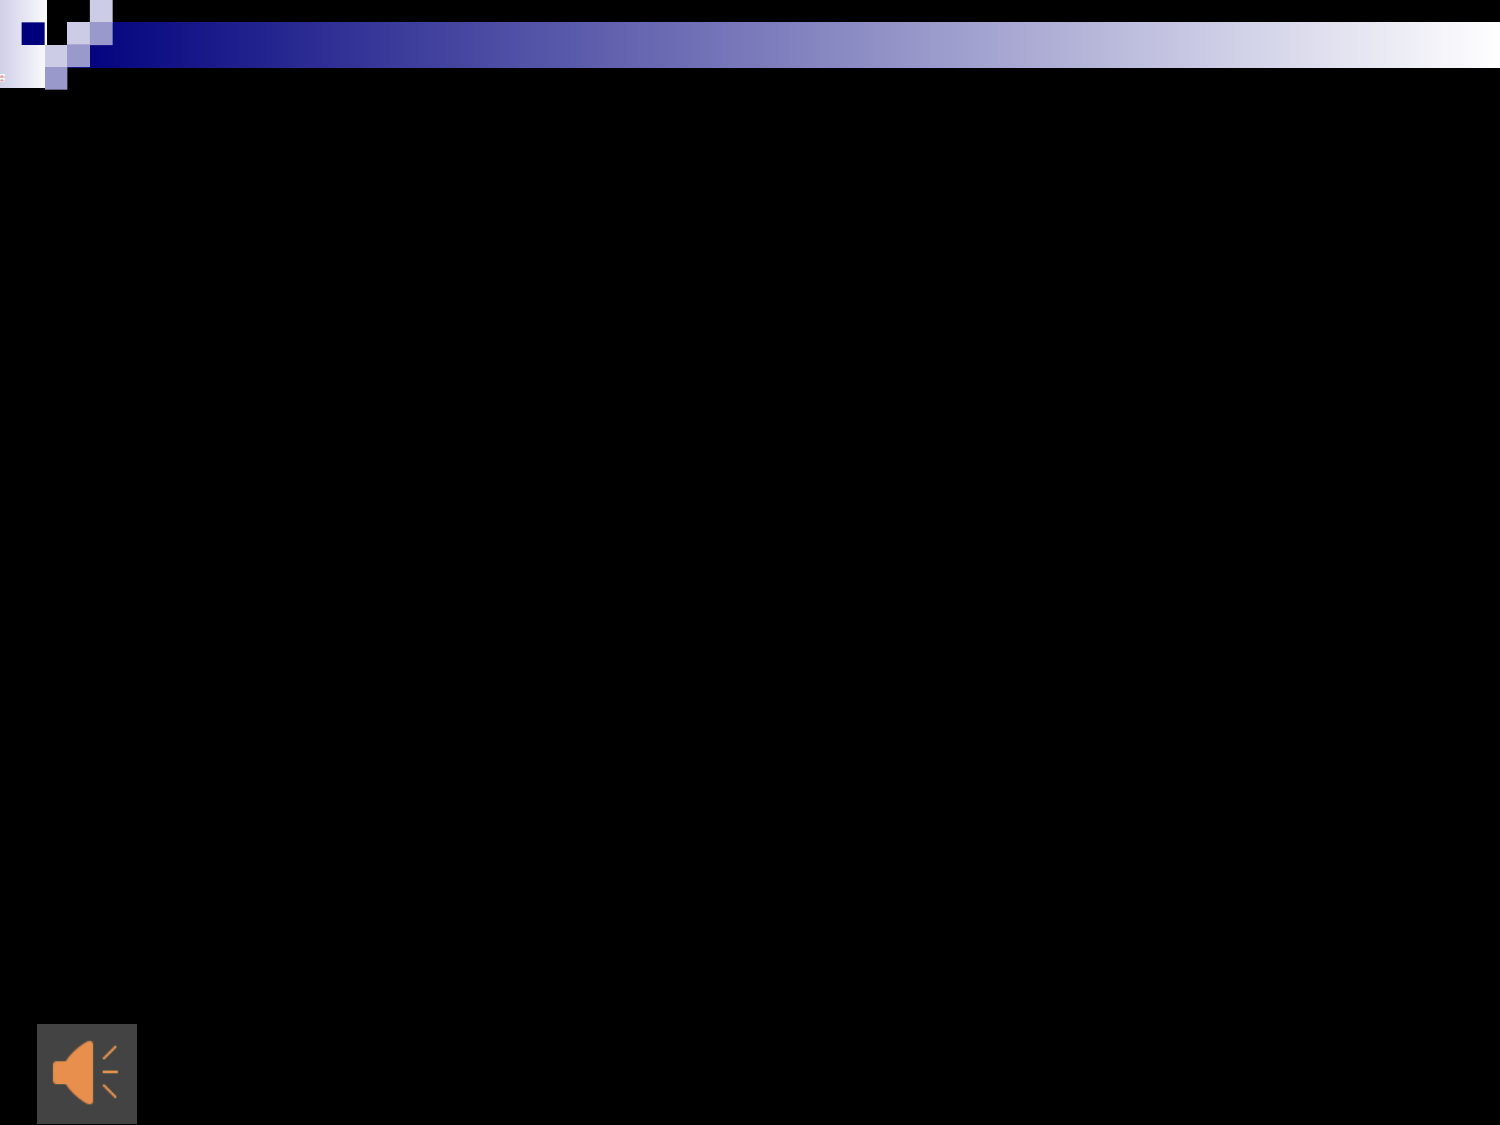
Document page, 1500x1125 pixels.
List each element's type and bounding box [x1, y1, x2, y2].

picture [0, 74, 5, 82]
picture [35, 1023, 138, 1125]
